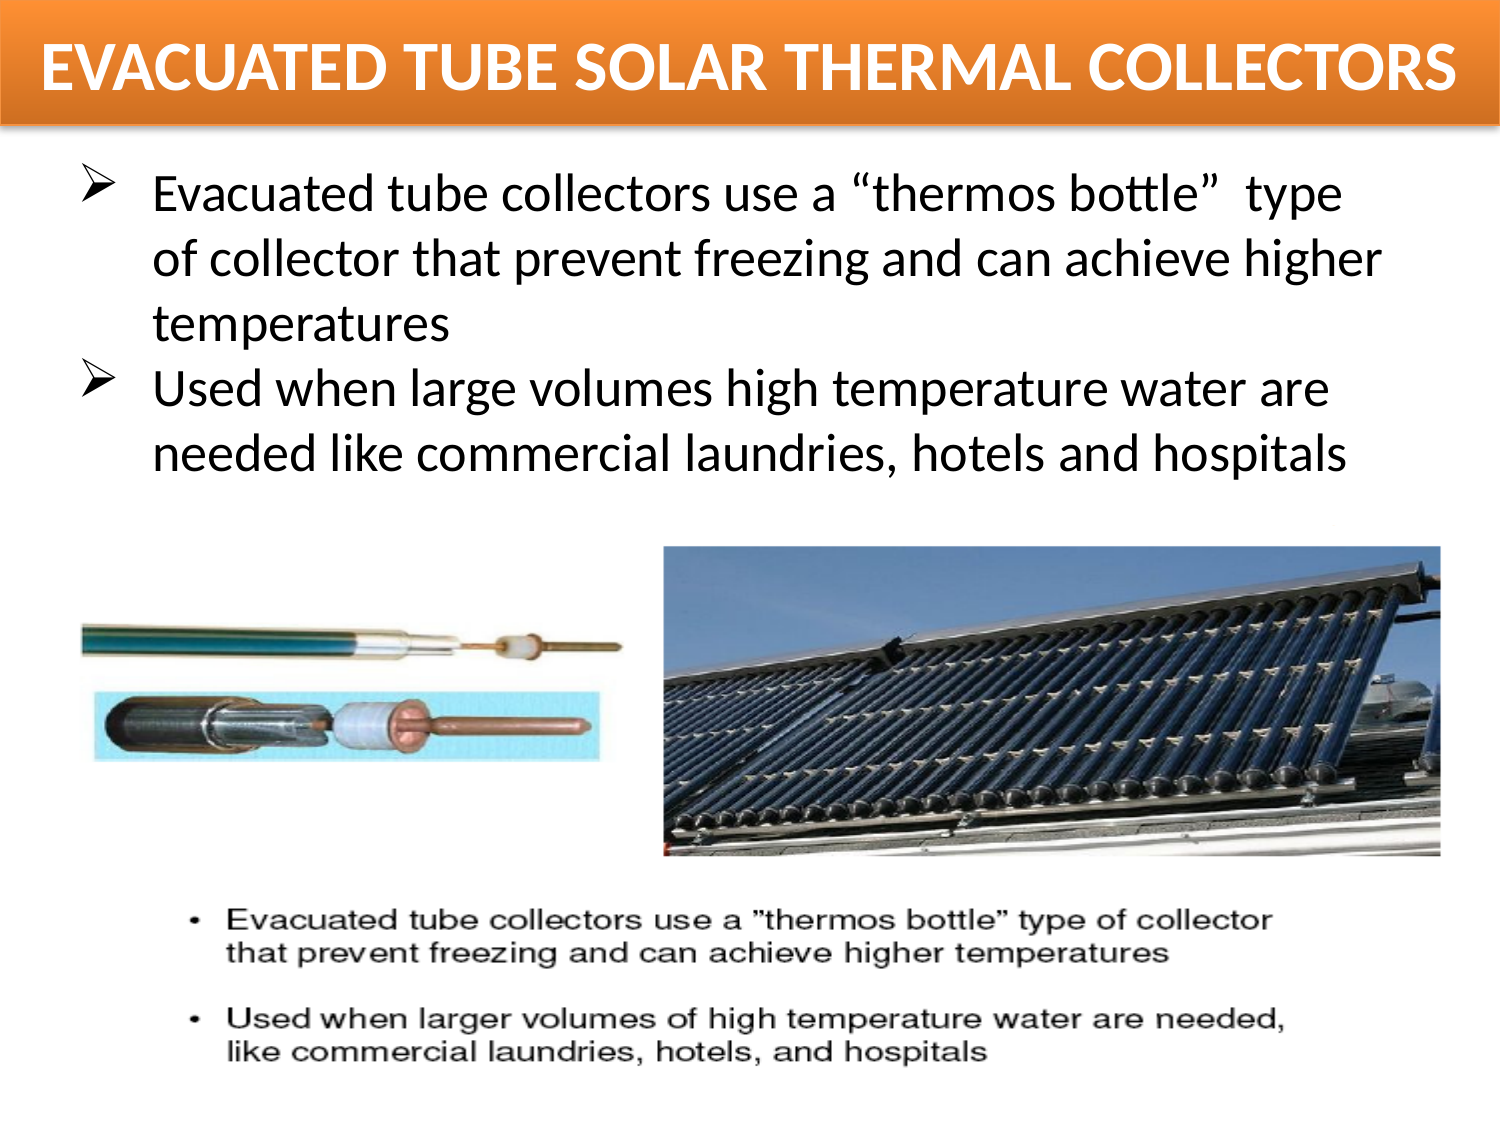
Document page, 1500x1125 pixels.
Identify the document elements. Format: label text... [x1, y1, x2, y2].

list Evacuated tube collectors use a “thermos bottle” type of collector that prevent freezing and can achieve higher temperatures Used when large volumes high temperature water are needed like commercial laundries, hotels and hospitals [62, 149, 1413, 495]
picture [30, 524, 1469, 1101]
text_box EVACUATED TUBE SOLAR THERMAL COLLECTORS [0, 0, 1500, 126]
